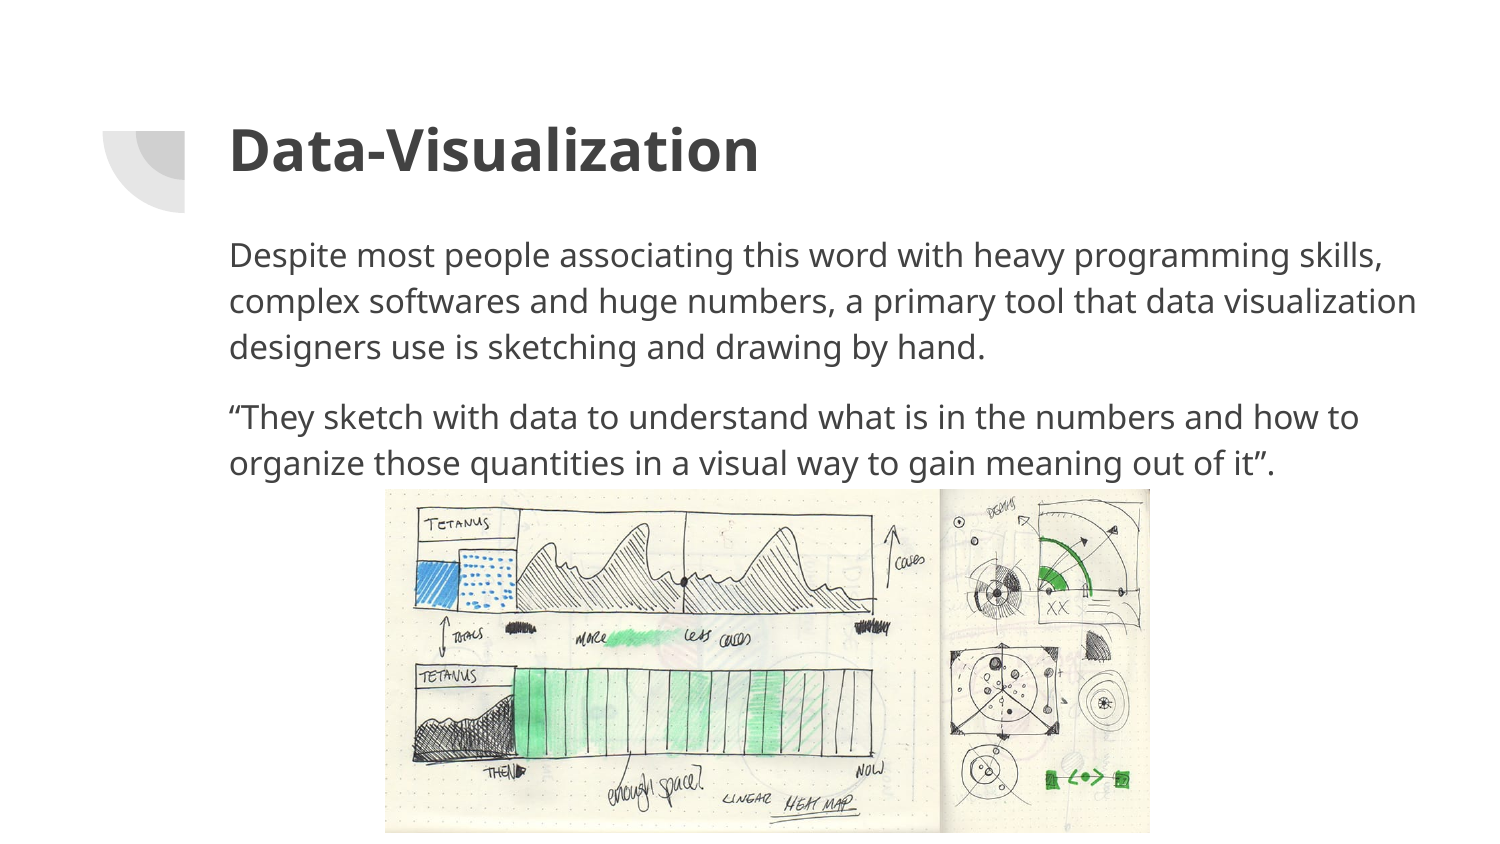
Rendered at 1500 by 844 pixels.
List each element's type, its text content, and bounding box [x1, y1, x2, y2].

title Data-Visualization [213, 98, 1368, 213]
picture [385, 489, 1150, 833]
list Despite most people associating this word with heavy programming skills, complex softwares and huge numbers, a primary tool that data visualization designers use is sketching and drawing by hand. “They sketch with data to understand what is in the numbers and how to organize those quantities in a visual way to gain meaning out of it”. [213, 213, 1483, 631]
